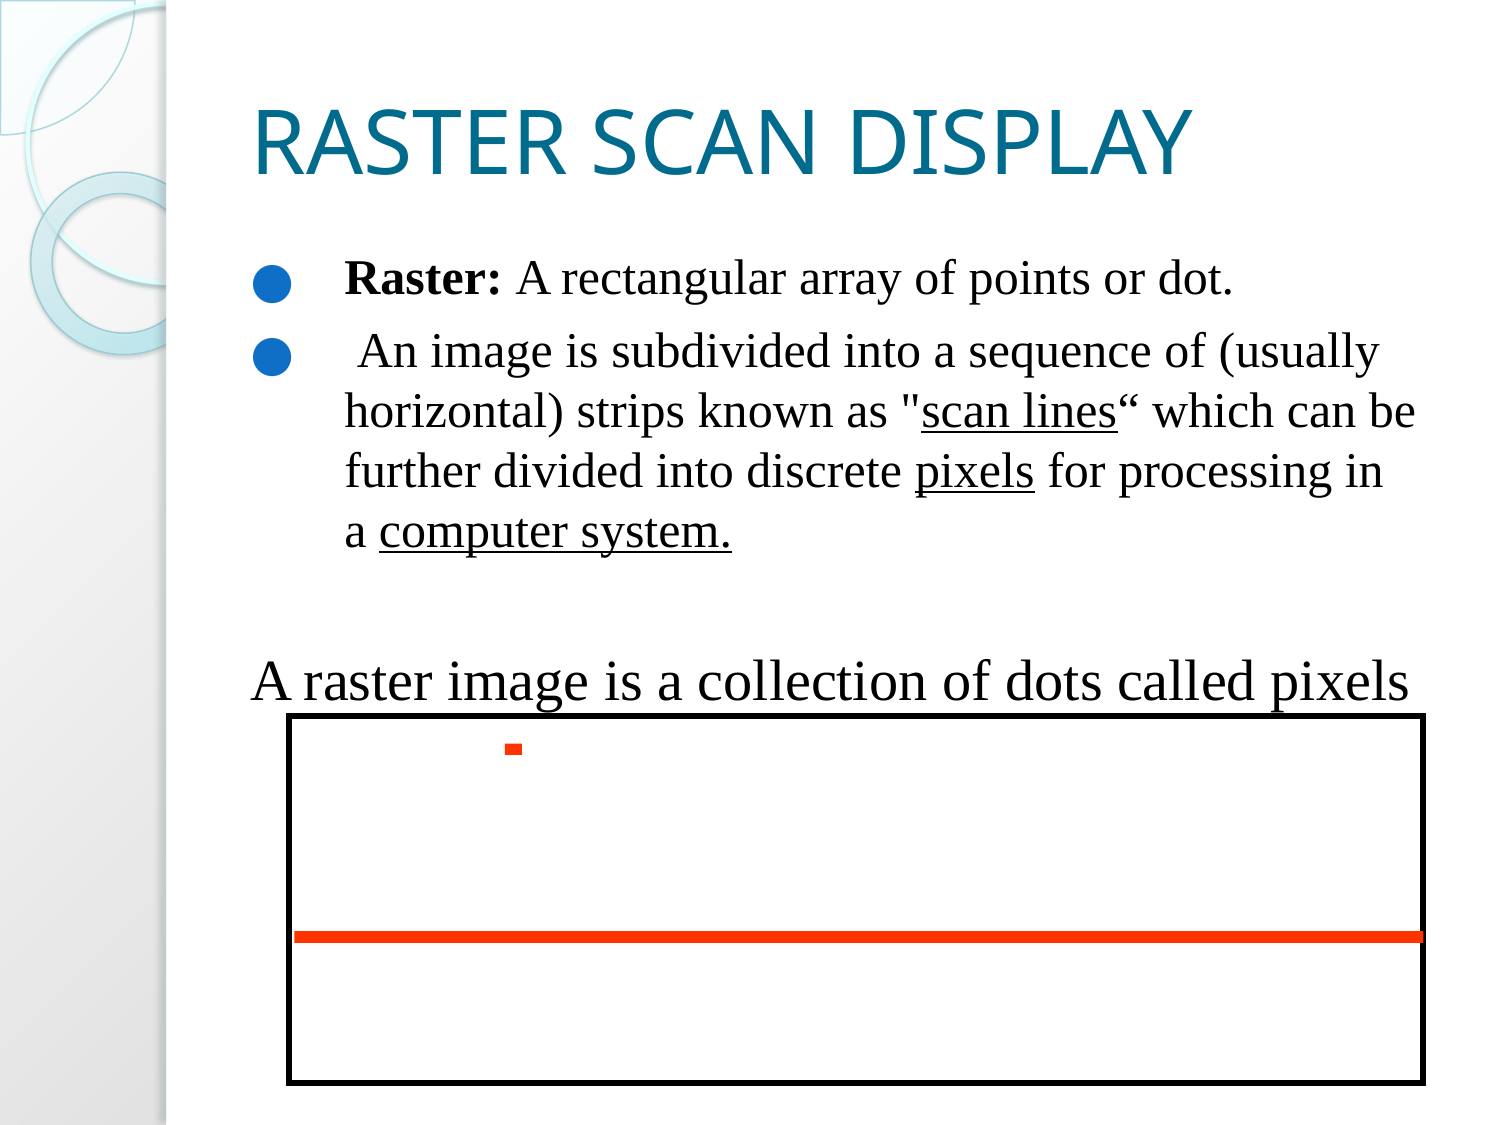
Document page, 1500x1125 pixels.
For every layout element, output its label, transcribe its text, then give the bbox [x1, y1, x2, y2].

list Raster: A rectangular array of points or dot. An image is subdivided into a sequence of (usually horizontal) strips known as "scan lines“ which can be further divided into discrete pixels for processing in a computer system. A raster image is a collection of dots called pixels [235, 237, 1466, 1025]
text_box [288, 715, 1424, 1084]
title RASTER SCAN DISPLAY [235, 45, 1466, 233]
